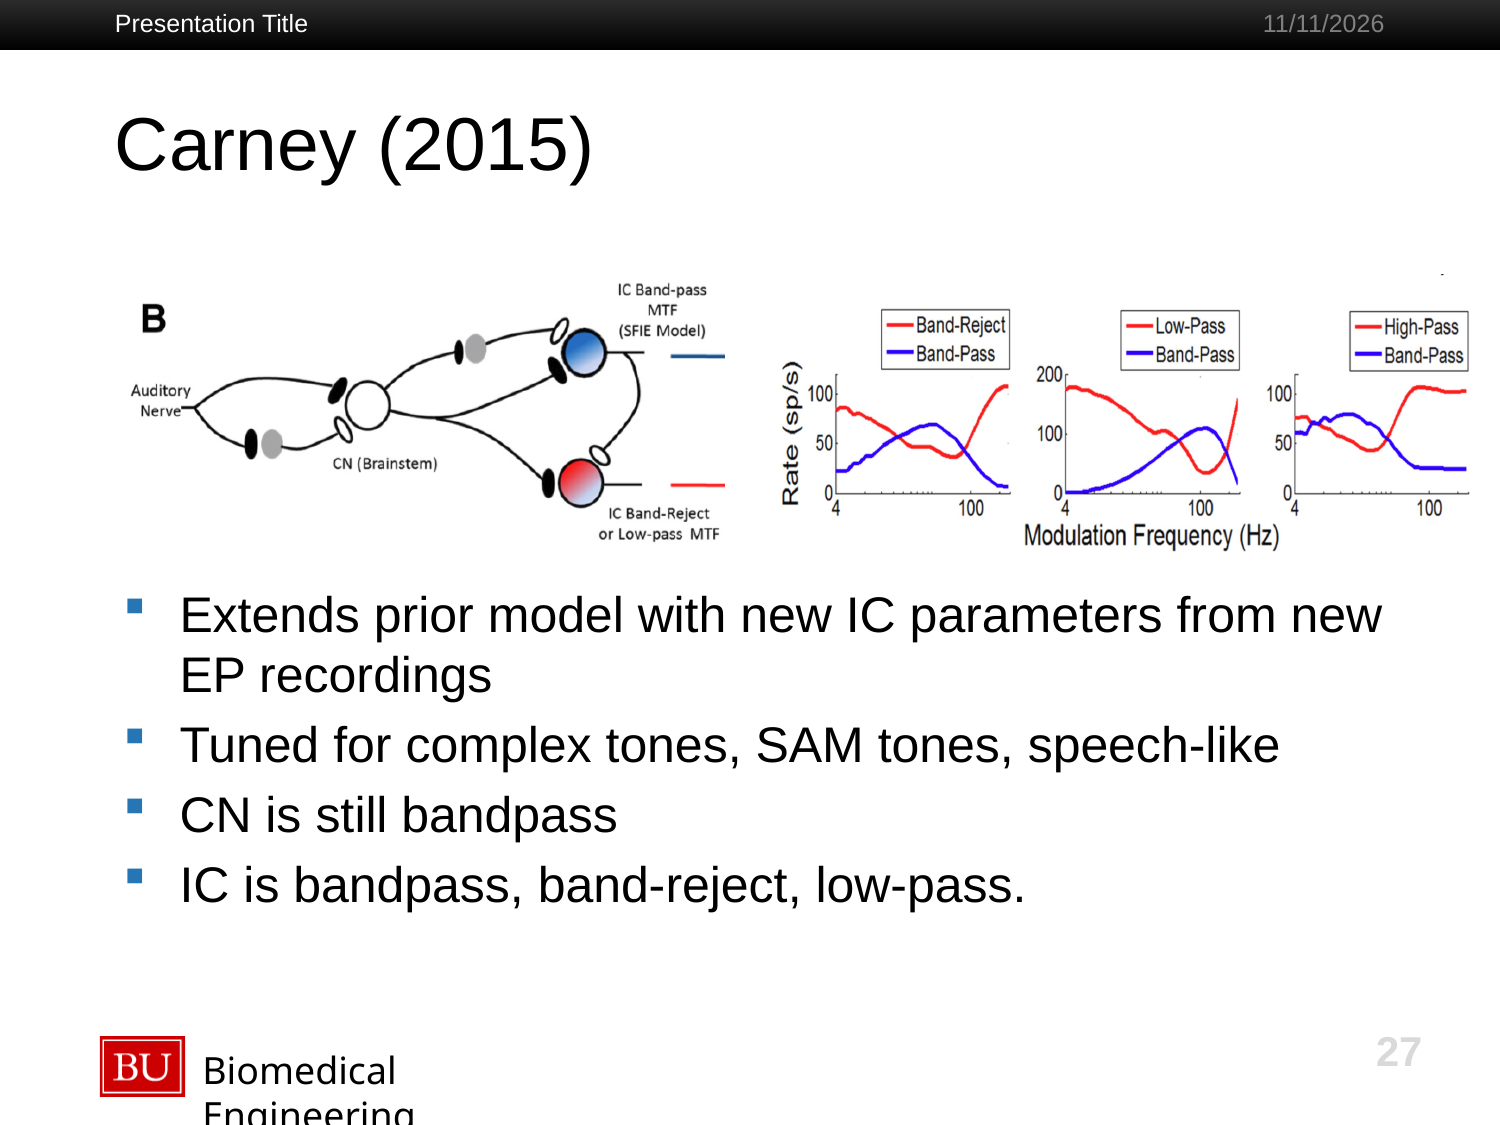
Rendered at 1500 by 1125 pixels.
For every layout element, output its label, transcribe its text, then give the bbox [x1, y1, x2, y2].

title Carney (2015) [99, 87, 1400, 200]
picture [749, 274, 1500, 558]
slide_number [999, 0, 1401, 51]
picture [99, 1036, 188, 1097]
list Extends prior model with new IC parameters from new EP recordings Tuned for complex tones, SAM tones, speech-like CN is still bandpass IC is bandpass, band-reject, low-pass. [108, 575, 1409, 1000]
footer Presentation Title [99, 0, 938, 51]
slide_number 27 [1199, 1024, 1438, 1092]
picture [112, 274, 726, 558]
